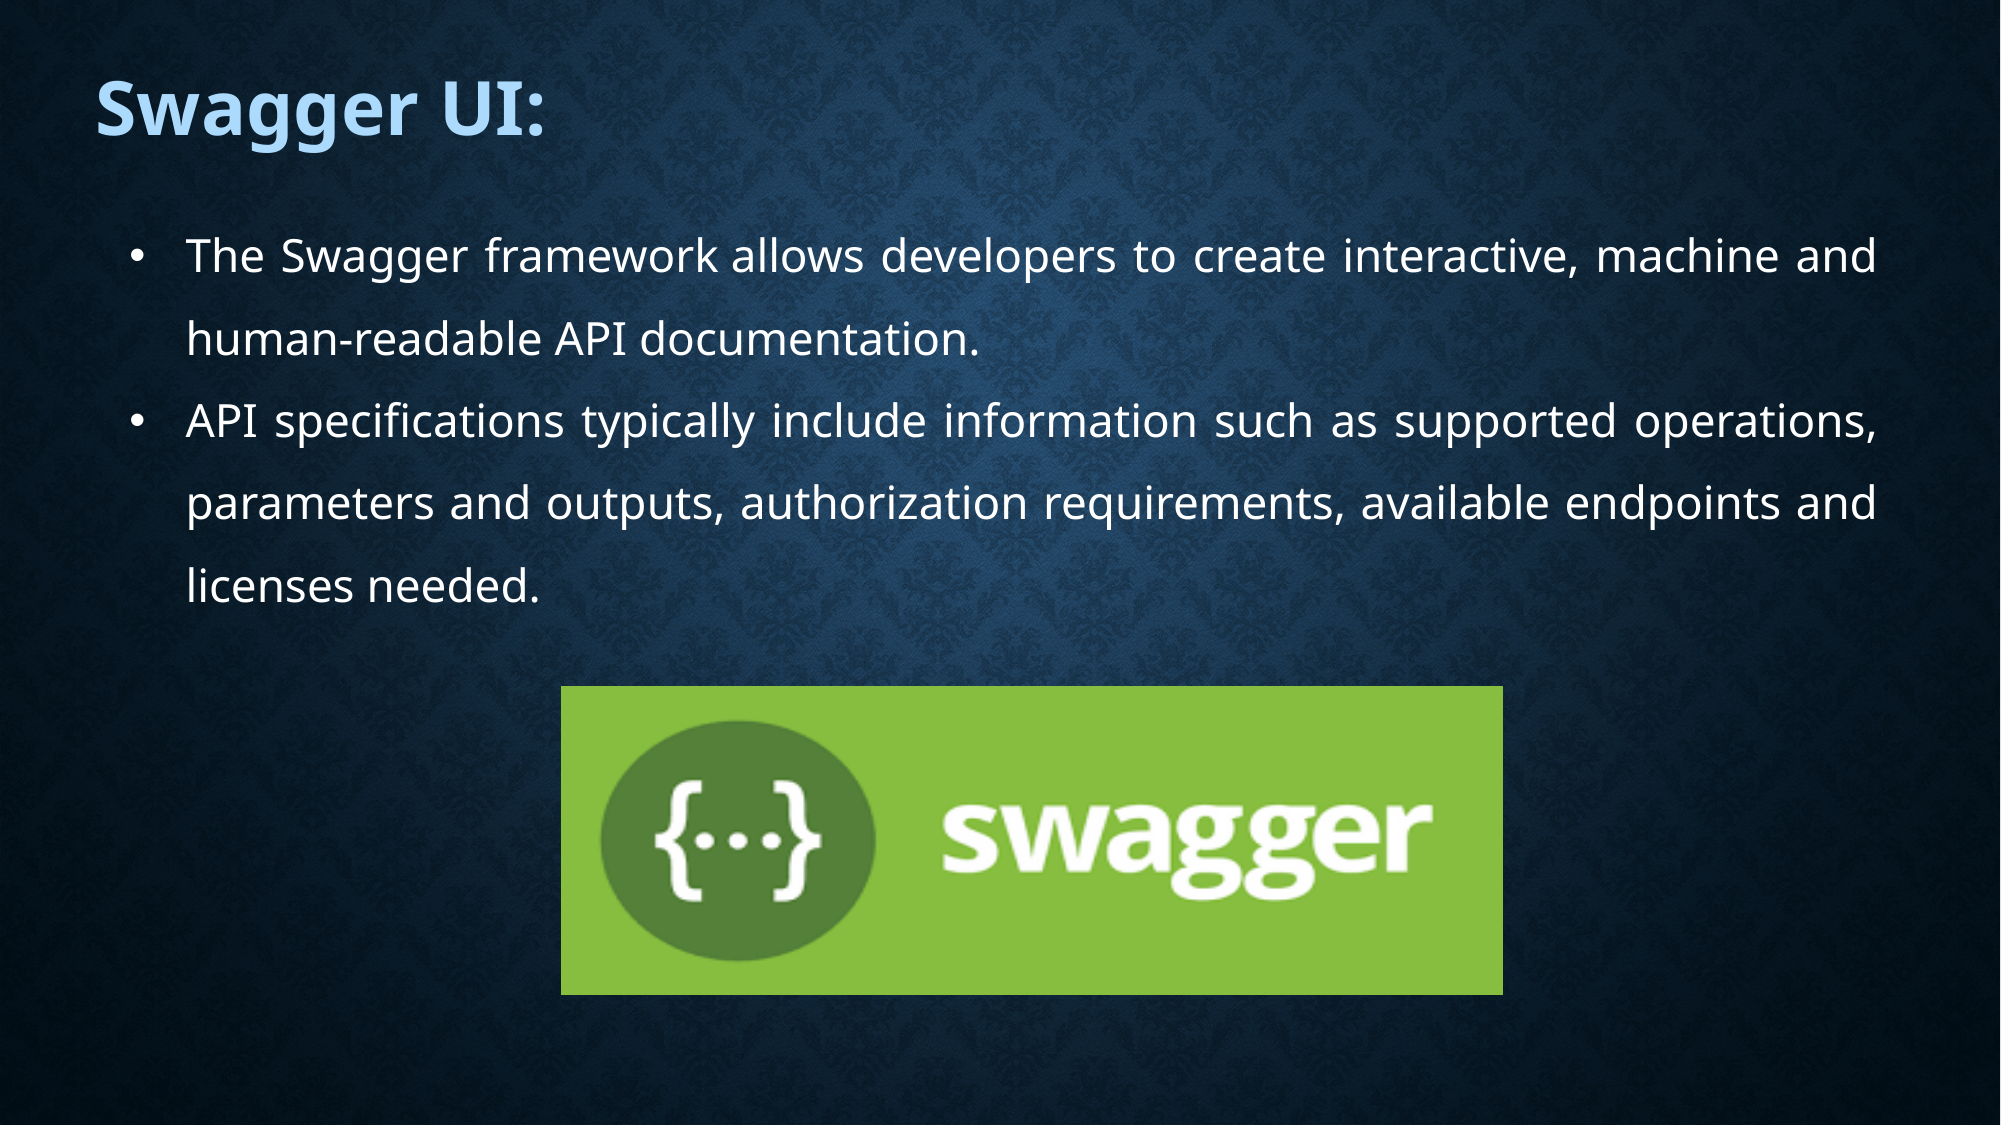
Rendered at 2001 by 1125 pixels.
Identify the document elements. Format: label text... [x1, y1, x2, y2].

text_box Swagger UI: [80, 52, 1081, 158]
text_box The Swagger framework allows developers to create interactive, machine and human-readable API documentation. API specifications typically include information such as supported operations, parameters and outputs, authorization requirements, available endpoints and licenses needed. [114, 192, 1895, 620]
picture [561, 686, 1504, 996]
